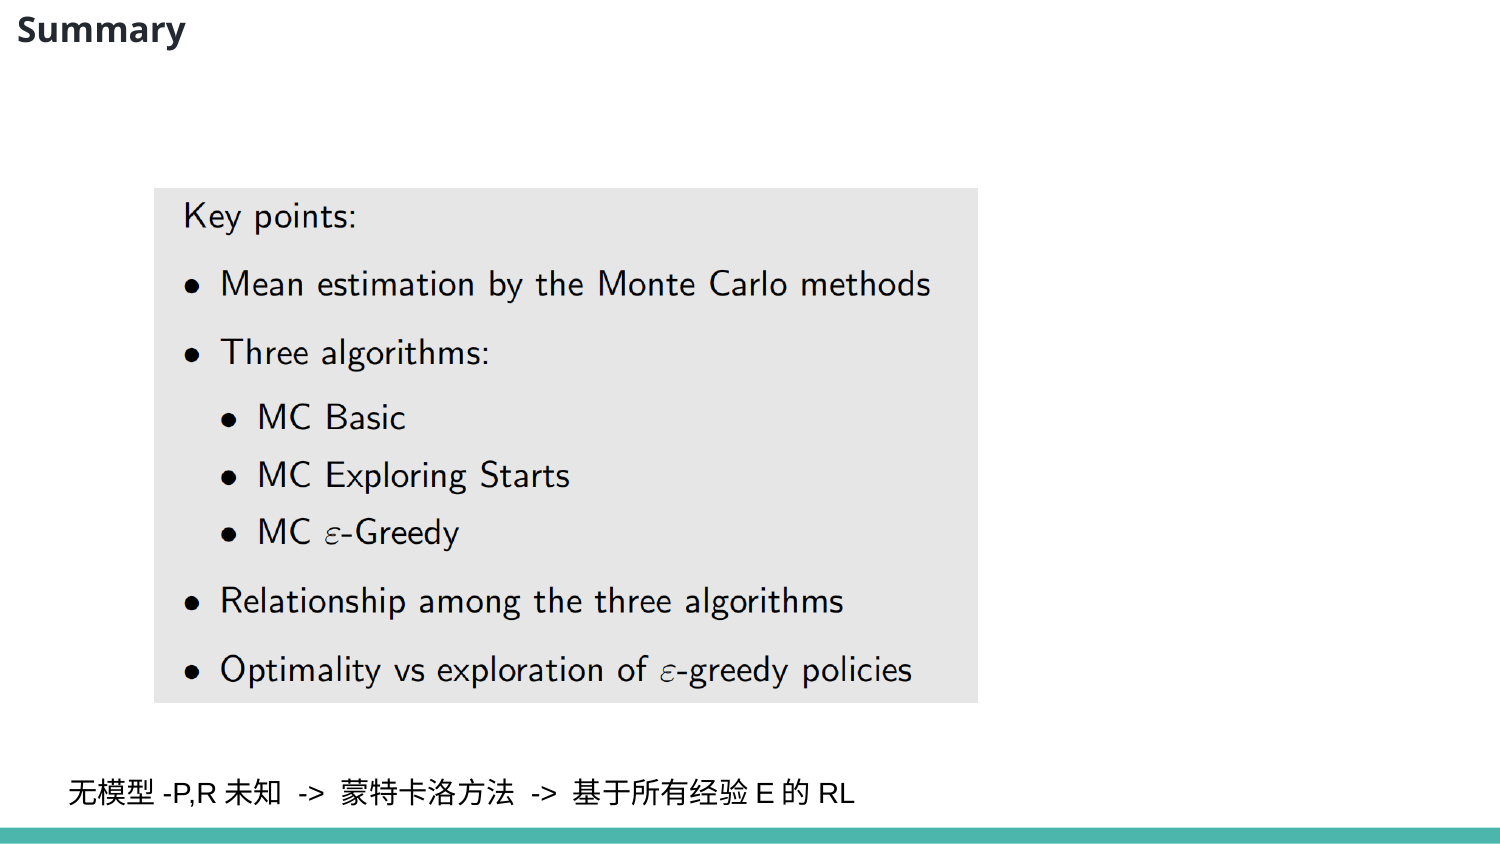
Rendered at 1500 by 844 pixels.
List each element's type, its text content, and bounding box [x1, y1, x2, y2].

picture [154, 188, 978, 704]
title Summary [2, 0, 1400, 109]
